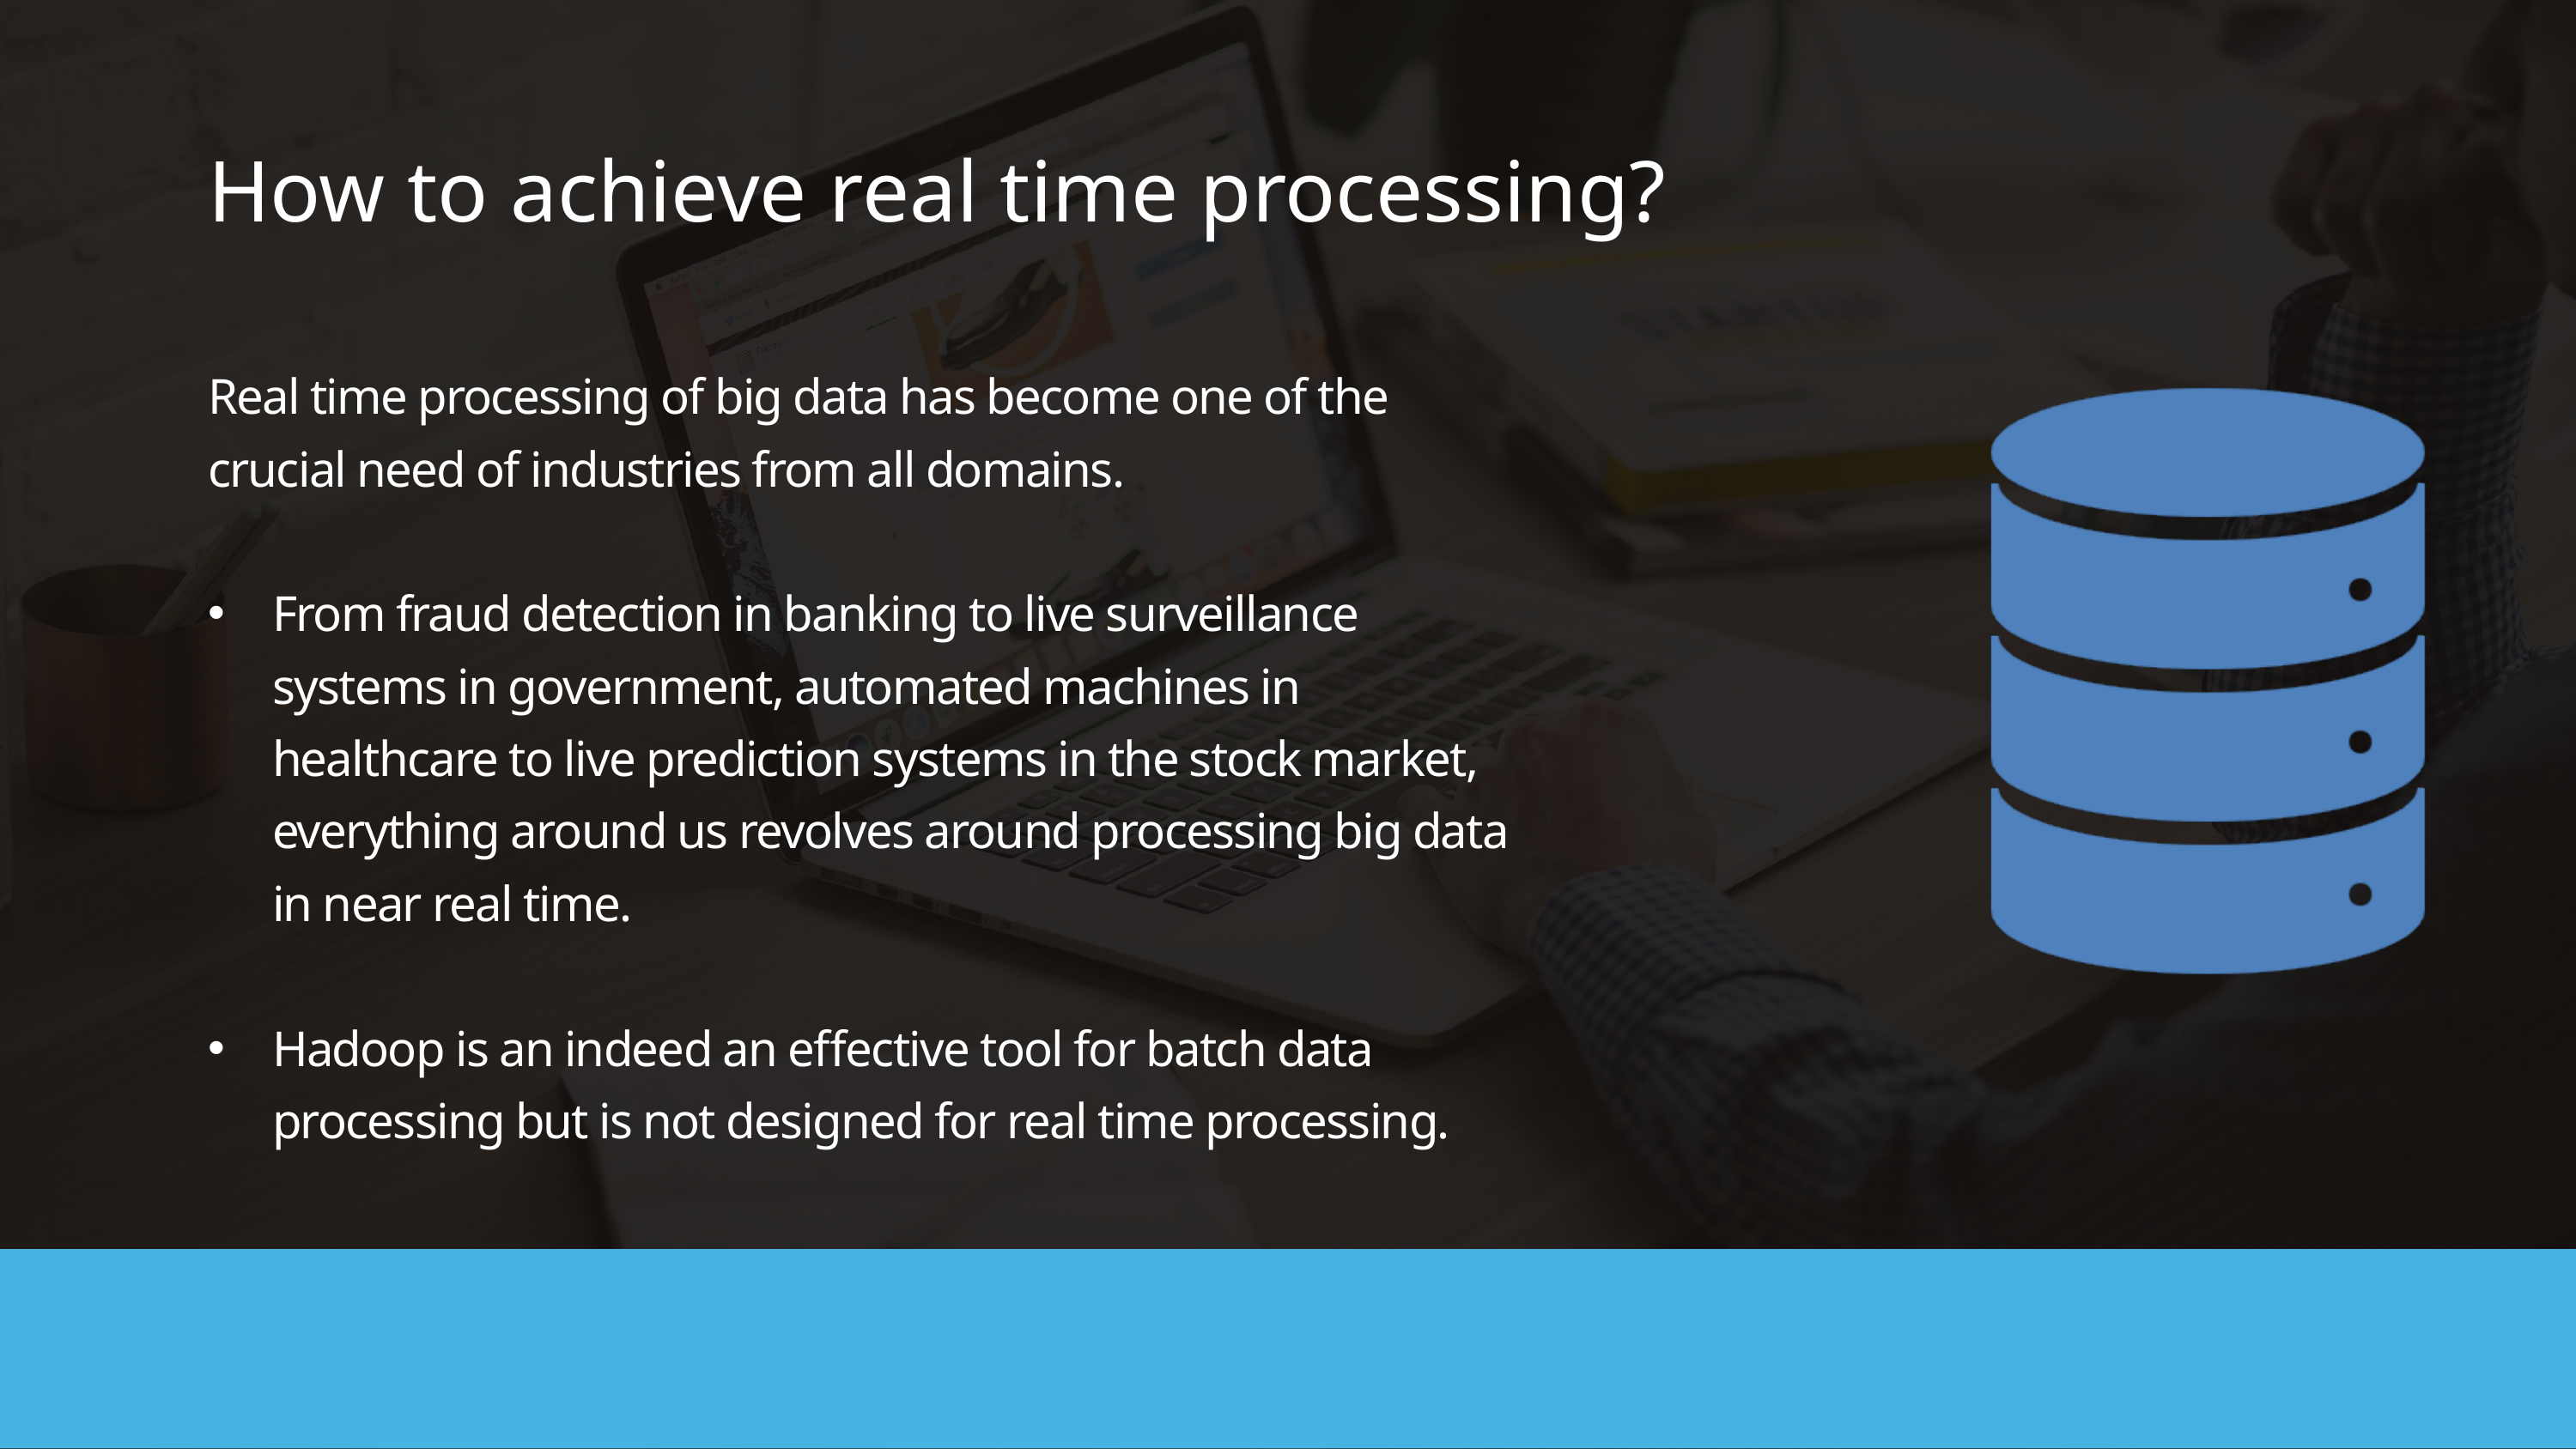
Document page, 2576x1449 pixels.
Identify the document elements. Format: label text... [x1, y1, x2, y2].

text_box How to achieve real time processing? [208, 130, 2233, 239]
picture [0, 0, 2576, 1249]
text_box Real time processing of big data has become one of the crucial need of industries from all domains. From fraud detection in banking to live surveillance systems in government, automated machines in healthcare to live prediction systems in the stock market, everything around us revolves around processing big data in near real time. Hadoop is an indeed an effective tool for batch data processing but is not designed for real time processing. [208, 351, 1535, 1149]
text_box [0, 1249, 2576, 1449]
